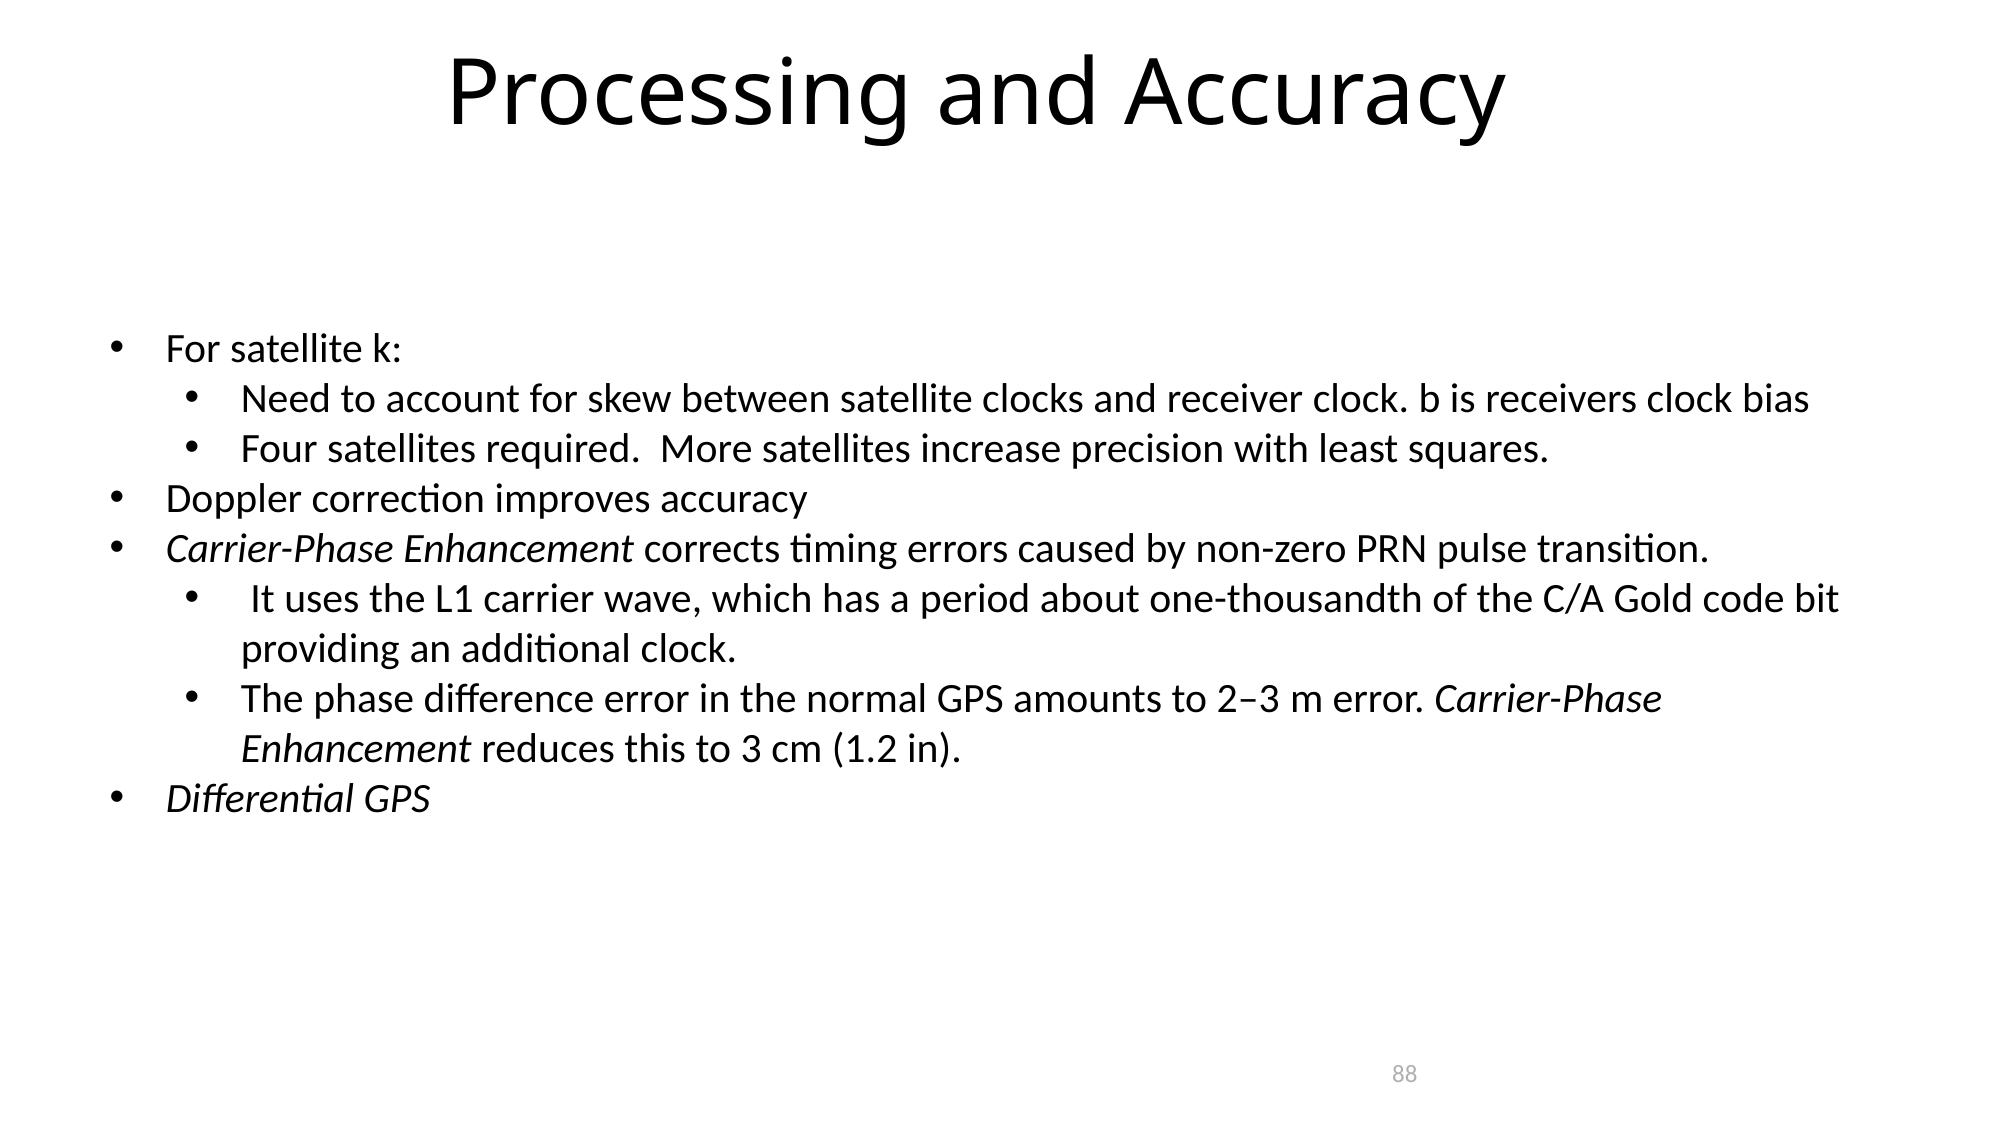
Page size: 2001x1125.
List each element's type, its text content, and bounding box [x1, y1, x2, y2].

slide_number 88 [1074, 738, 1425, 1125]
text_box Processing and Accuracy [30, 25, 1922, 151]
